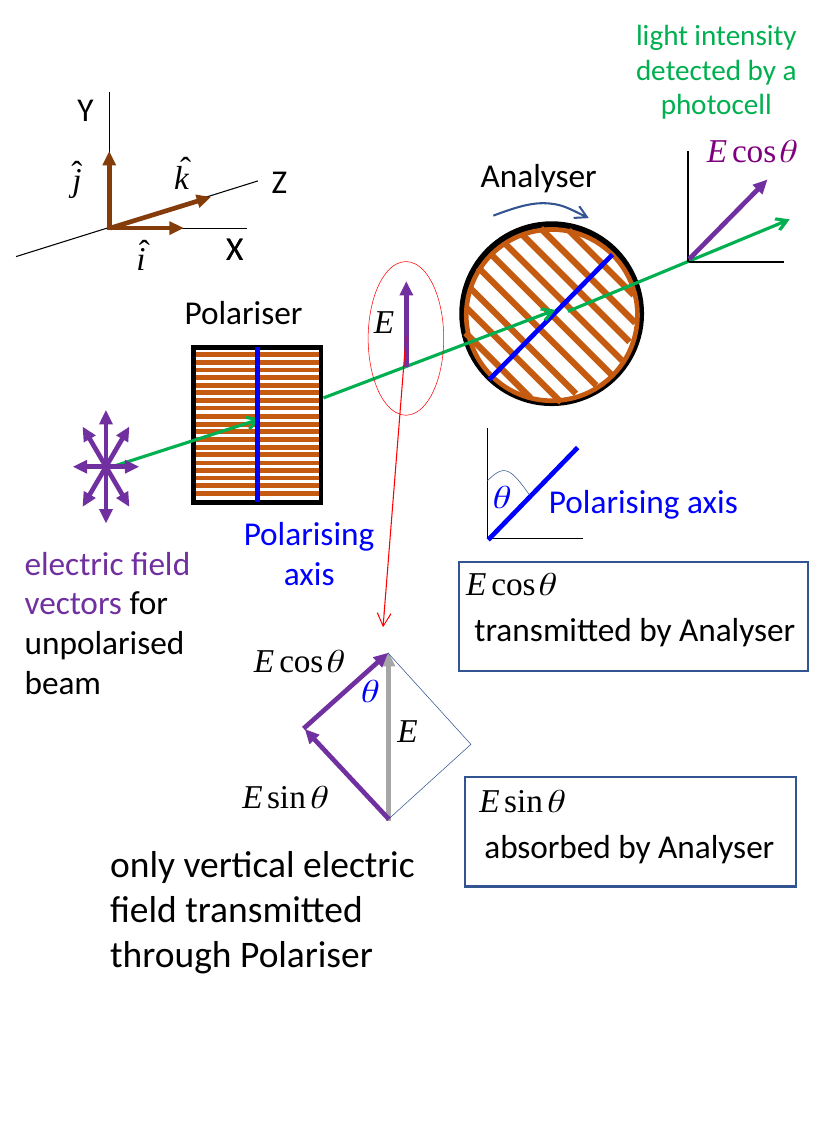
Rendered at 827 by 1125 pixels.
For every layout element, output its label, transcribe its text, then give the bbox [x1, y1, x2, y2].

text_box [179, 468, 257, 489]
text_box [369, 298, 401, 338]
text_box Z [256, 152, 303, 208]
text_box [689, 179, 768, 260]
text_box light intensity detected by a photocell [606, 8, 827, 129]
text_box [303, 653, 388, 729]
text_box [110, 197, 211, 229]
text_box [170, 152, 196, 197]
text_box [258, 360, 335, 489]
text_box X [211, 219, 259, 275]
text_box Y [62, 80, 109, 136]
text_box [464, 776, 797, 888]
text_box [372, 260, 442, 309]
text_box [392, 707, 424, 747]
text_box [133, 235, 155, 277]
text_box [490, 481, 515, 515]
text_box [488, 447, 578, 540]
text_box Polarising axis [218, 504, 382, 600]
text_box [461, 568, 562, 609]
text_box absorbed by Analyser [469, 818, 790, 873]
text_box [386, 651, 473, 821]
text_box Polarising axis [584, 472, 763, 528]
text_box electric field vectors for unpolarised beam [9, 534, 264, 709]
text_box [492, 202, 589, 219]
text_box [380, 398, 400, 415]
text_box [401, 398, 431, 417]
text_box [474, 783, 571, 826]
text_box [179, 360, 257, 418]
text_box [73, 410, 139, 524]
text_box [237, 779, 334, 822]
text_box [567, 219, 790, 312]
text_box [305, 729, 389, 820]
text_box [62, 156, 88, 205]
text_box [458, 561, 809, 672]
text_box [139, 418, 257, 468]
text_box only vertical electric field transmitted through Polariser [95, 832, 434, 983]
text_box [358, 675, 384, 710]
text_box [687, 151, 784, 262]
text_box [702, 134, 803, 175]
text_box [16, 180, 258, 257]
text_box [323, 309, 556, 398]
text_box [462, 224, 641, 403]
text_box Analyser [460, 146, 618, 202]
text_box Polariser [165, 283, 322, 339]
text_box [487, 427, 584, 539]
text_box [249, 645, 350, 685]
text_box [382, 415, 406, 628]
